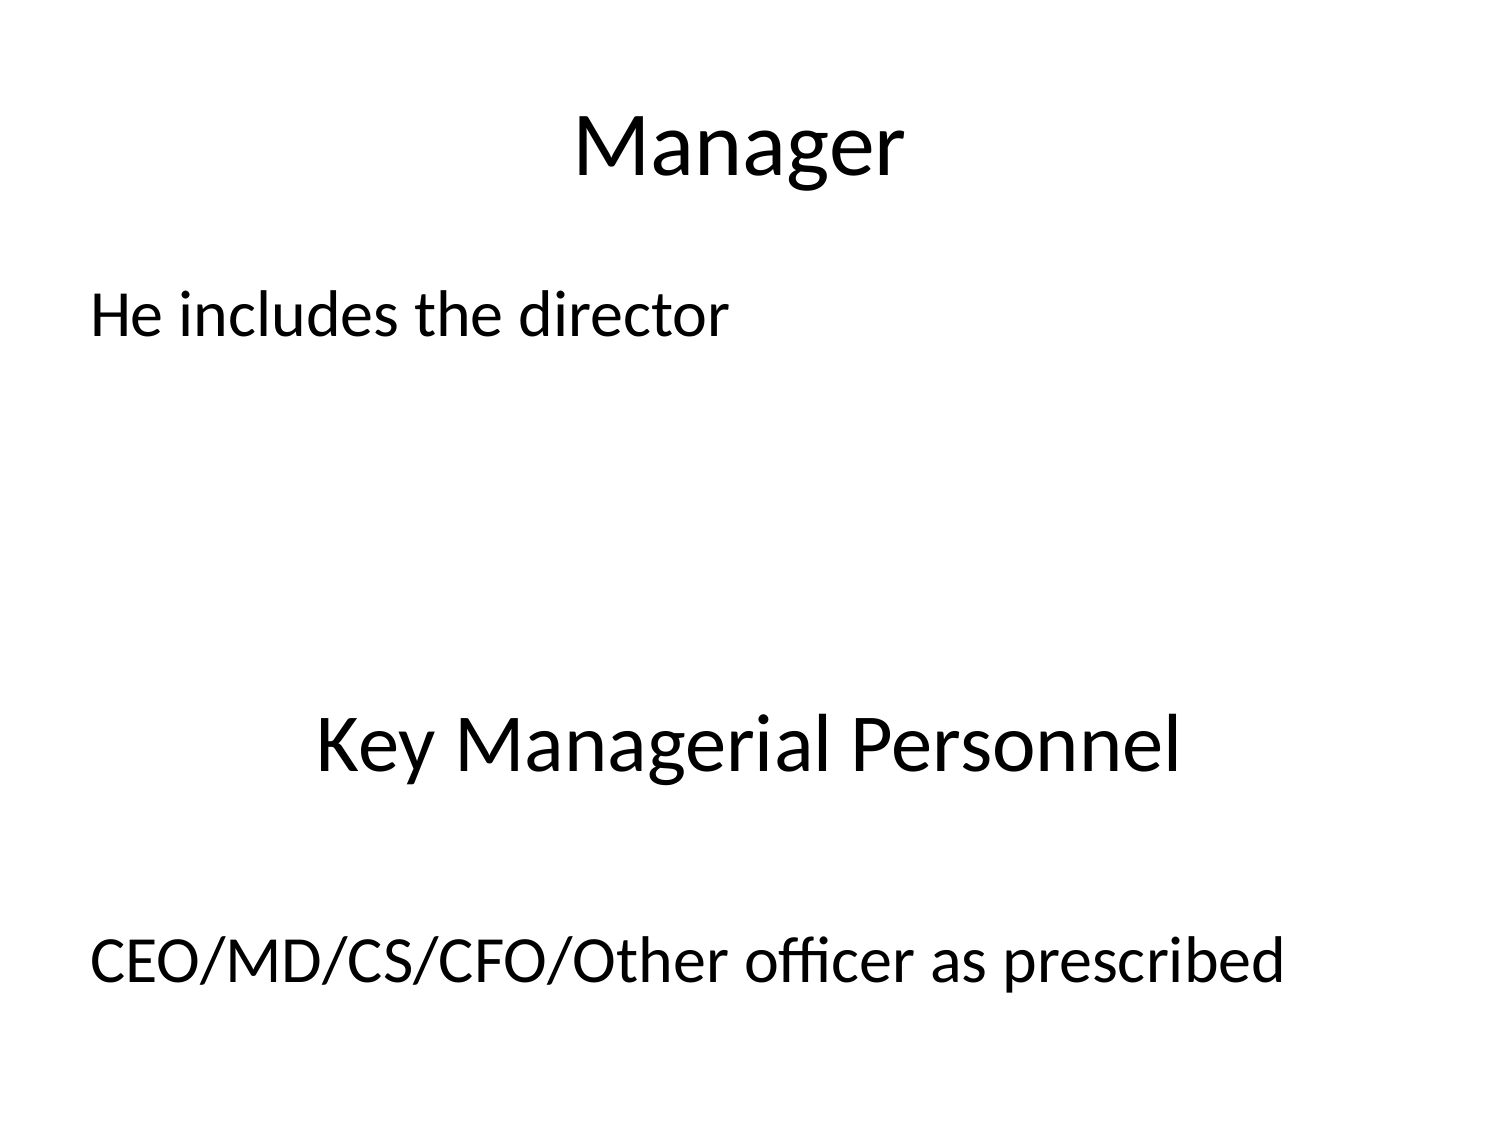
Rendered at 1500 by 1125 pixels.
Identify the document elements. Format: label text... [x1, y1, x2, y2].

title Manager [75, 45, 1425, 233]
list He includes the director Key Managerial Personnel CEO/MD/CS/CFO/Other officer as prescribed [75, 262, 1425, 1005]
